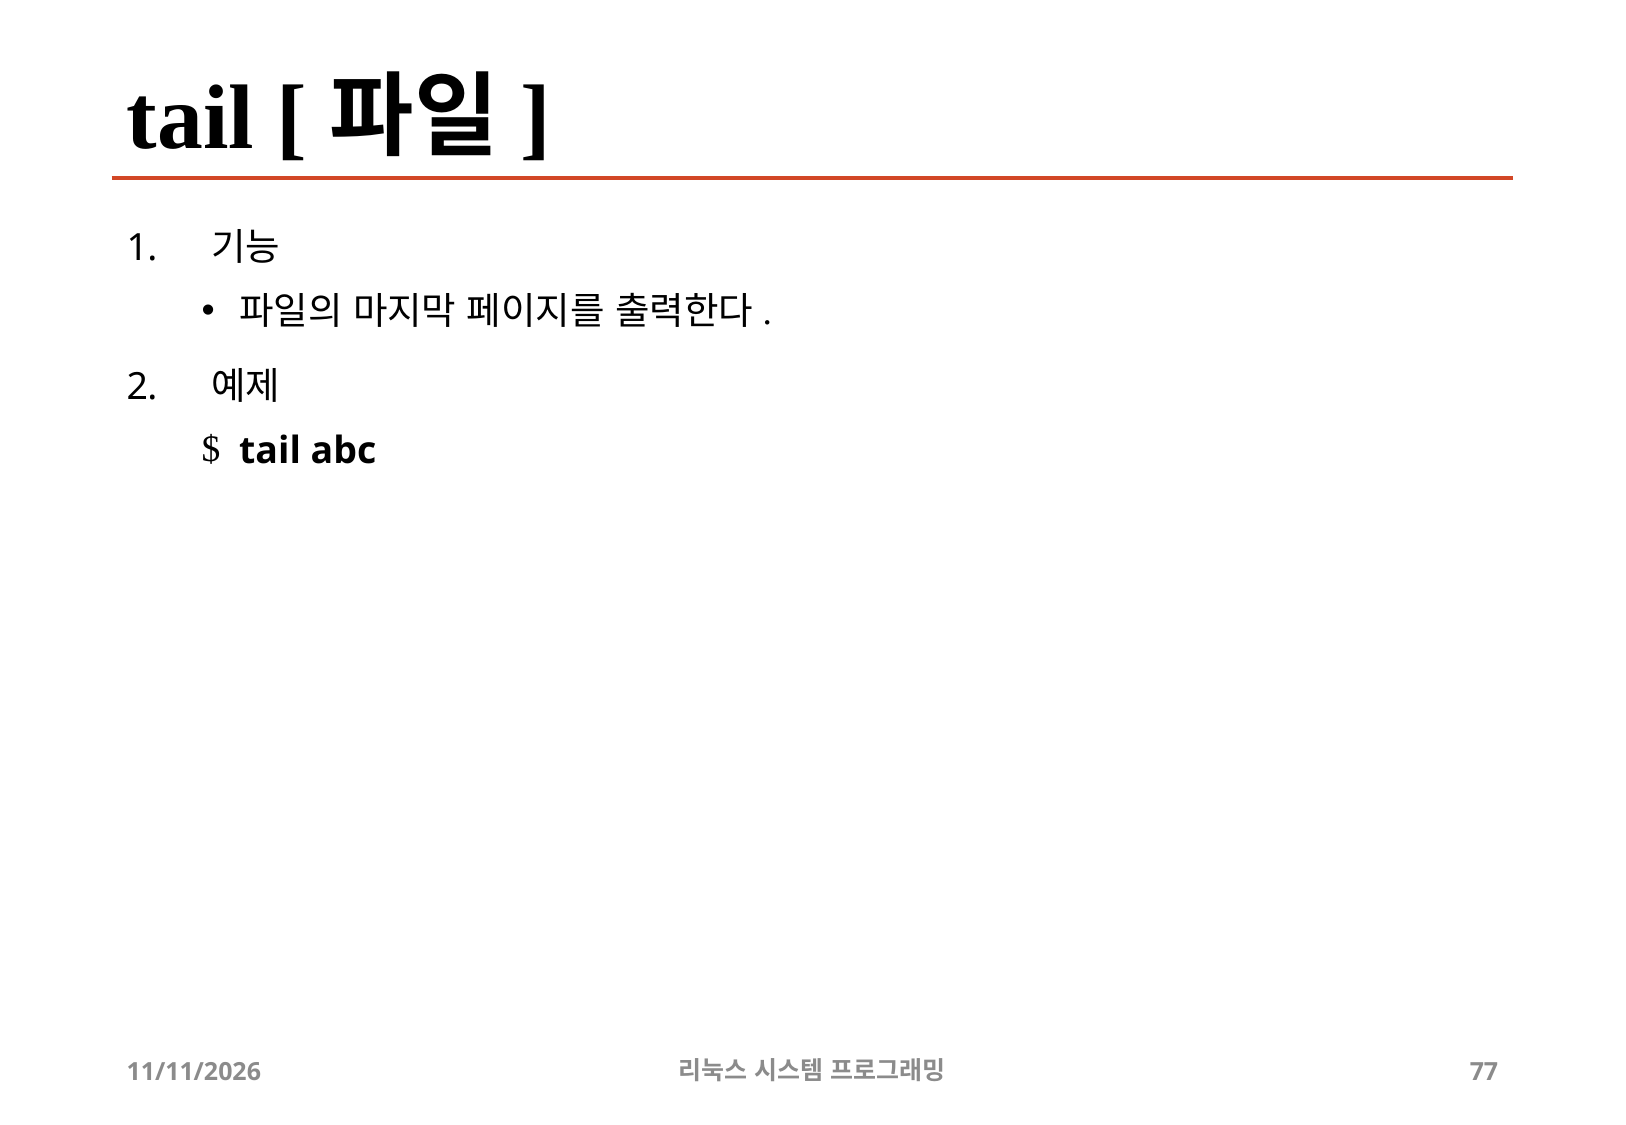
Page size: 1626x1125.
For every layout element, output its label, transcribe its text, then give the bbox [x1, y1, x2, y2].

slide_number 77 [1433, 1042, 1514, 1103]
list 기능 파일의 마지막 페이지를 출력한다. 예제 tail abc [111, 205, 1514, 512]
title tail [파일] [111, 59, 1514, 179]
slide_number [111, 1042, 303, 1103]
footer 리눅스 시스템 프로그래밍 [538, 1042, 1087, 1103]
